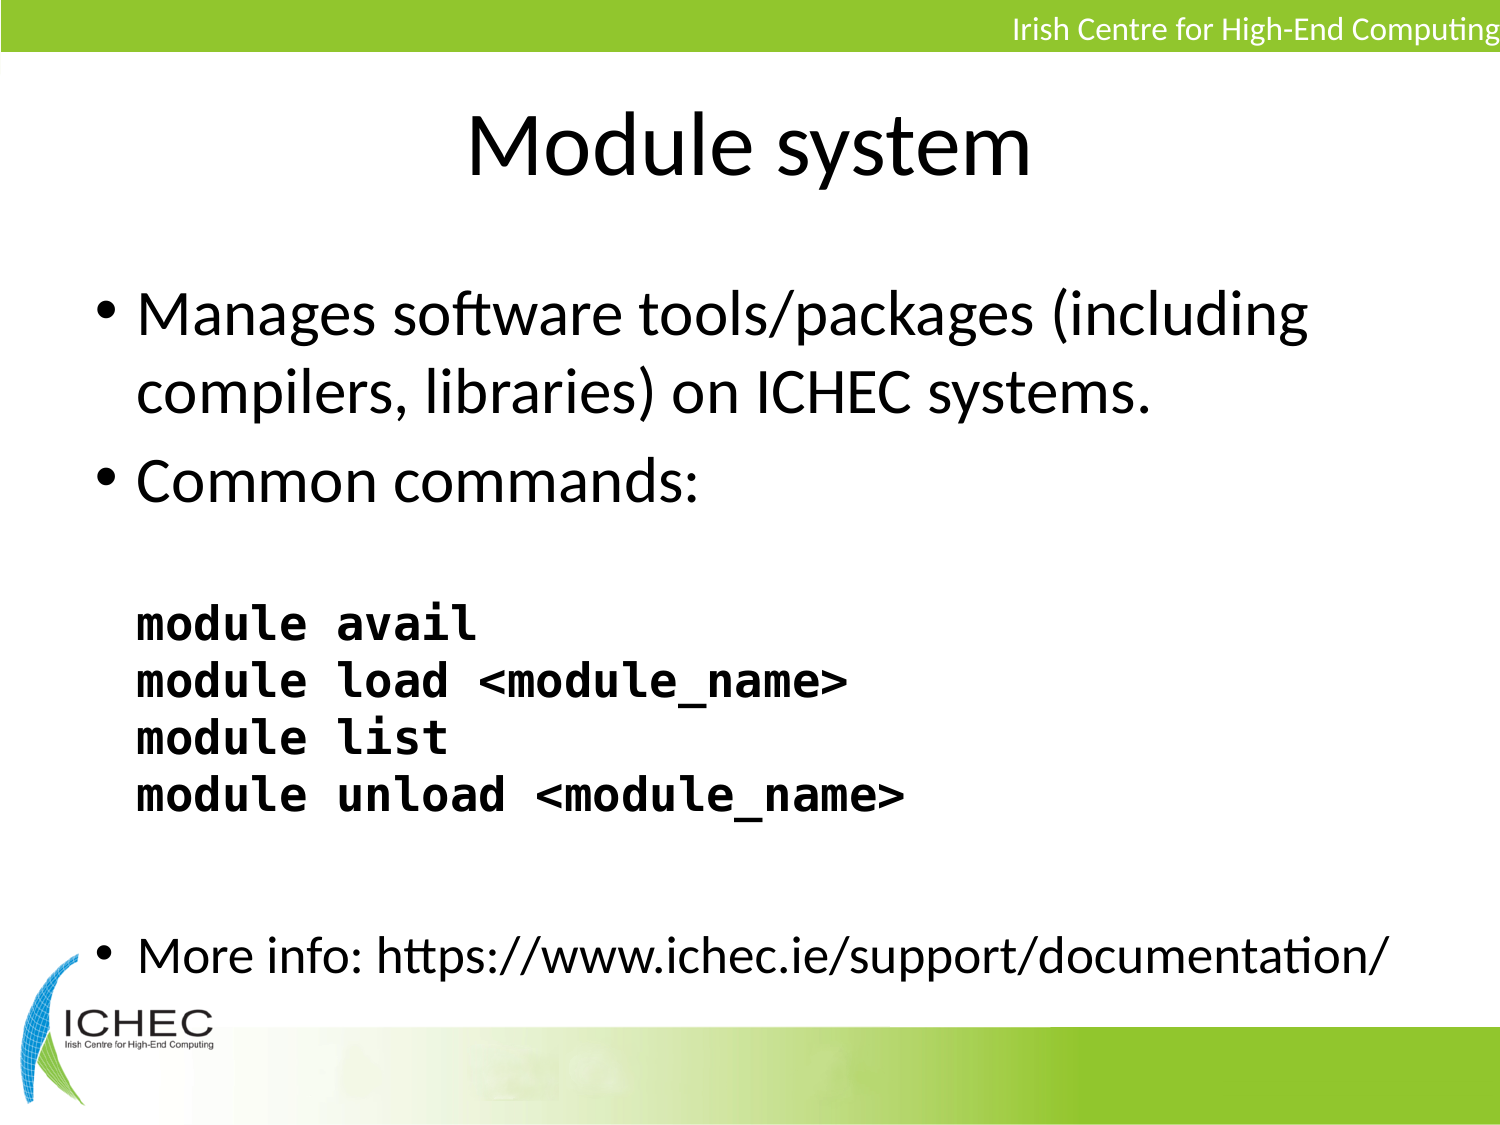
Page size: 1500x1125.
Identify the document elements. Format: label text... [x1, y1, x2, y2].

list Manages software tools/packages (including compilers, libraries) on ICHEC systems. Common commands: module avail module load <module_name> module list module unload <module_name> More info: https://www.ichec.ie/support/documentation/ [75, 262, 1425, 1005]
picture [0, 0, 1500, 1125]
title Module system [75, 45, 1425, 233]
